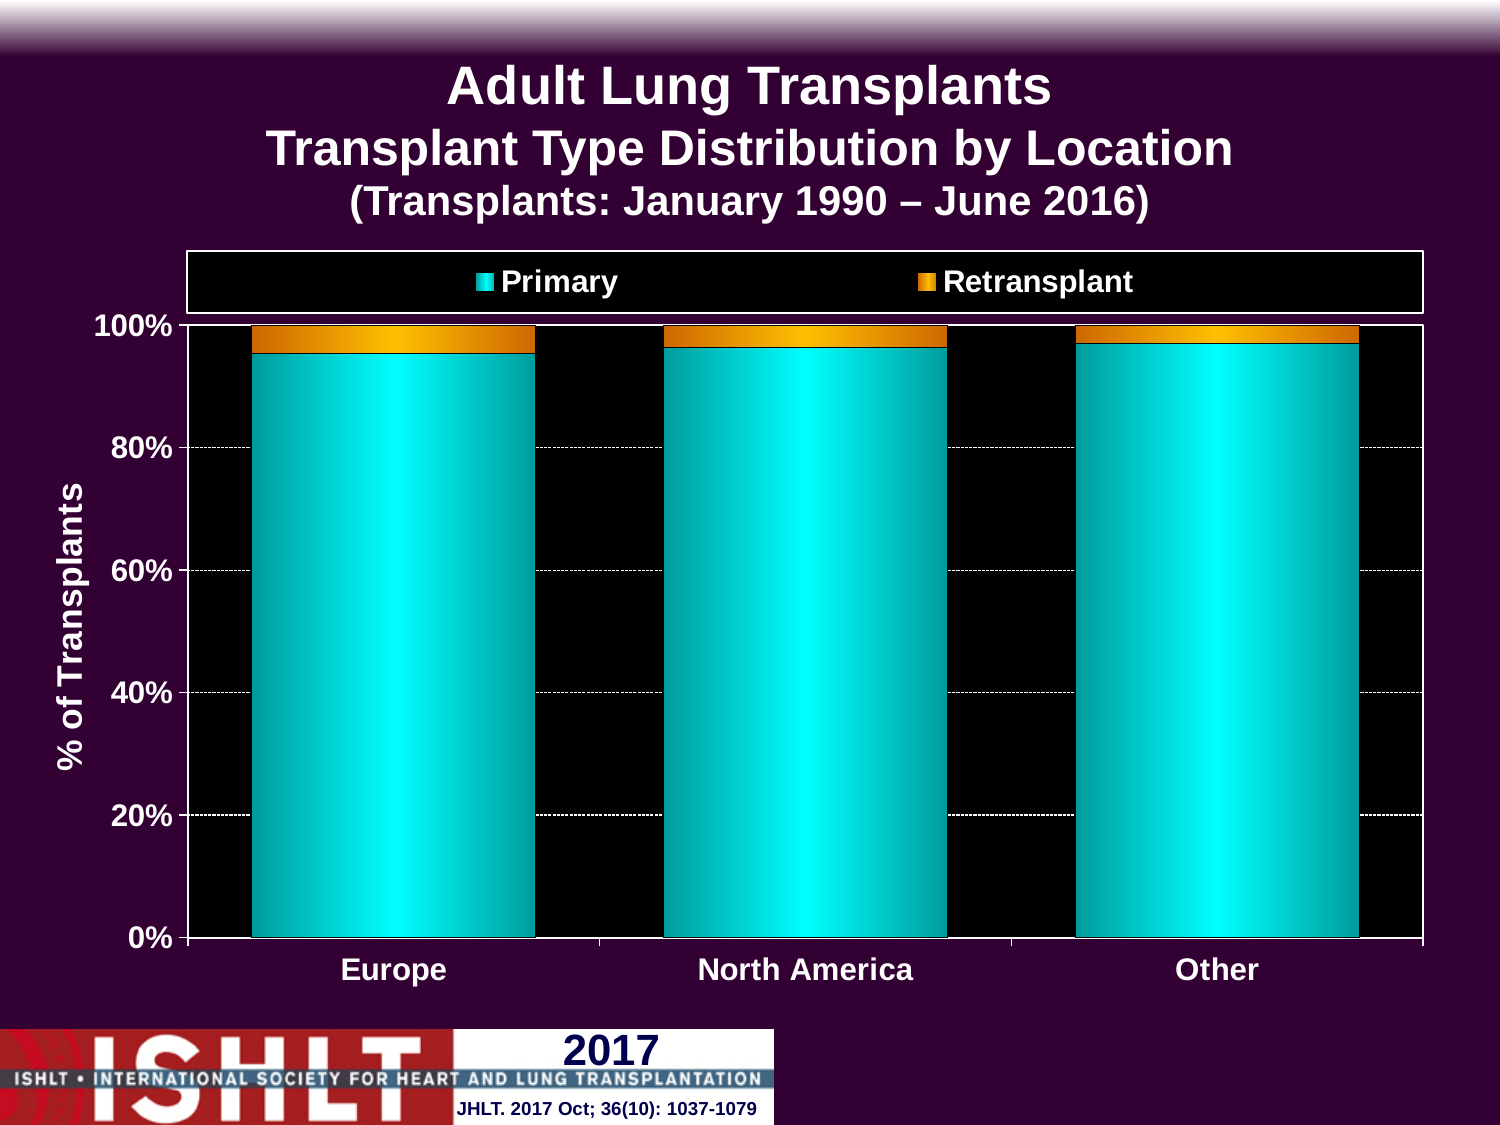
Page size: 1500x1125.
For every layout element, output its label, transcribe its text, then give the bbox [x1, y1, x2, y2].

text_box (Transplants: January 1990 – June 2016) [331, 166, 1169, 232]
text_box Adult Lung Transplants Transplant Type Distribution by Location [0, 62, 1500, 213]
chart [24, 237, 1476, 1063]
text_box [0, 1013, 774, 1125]
